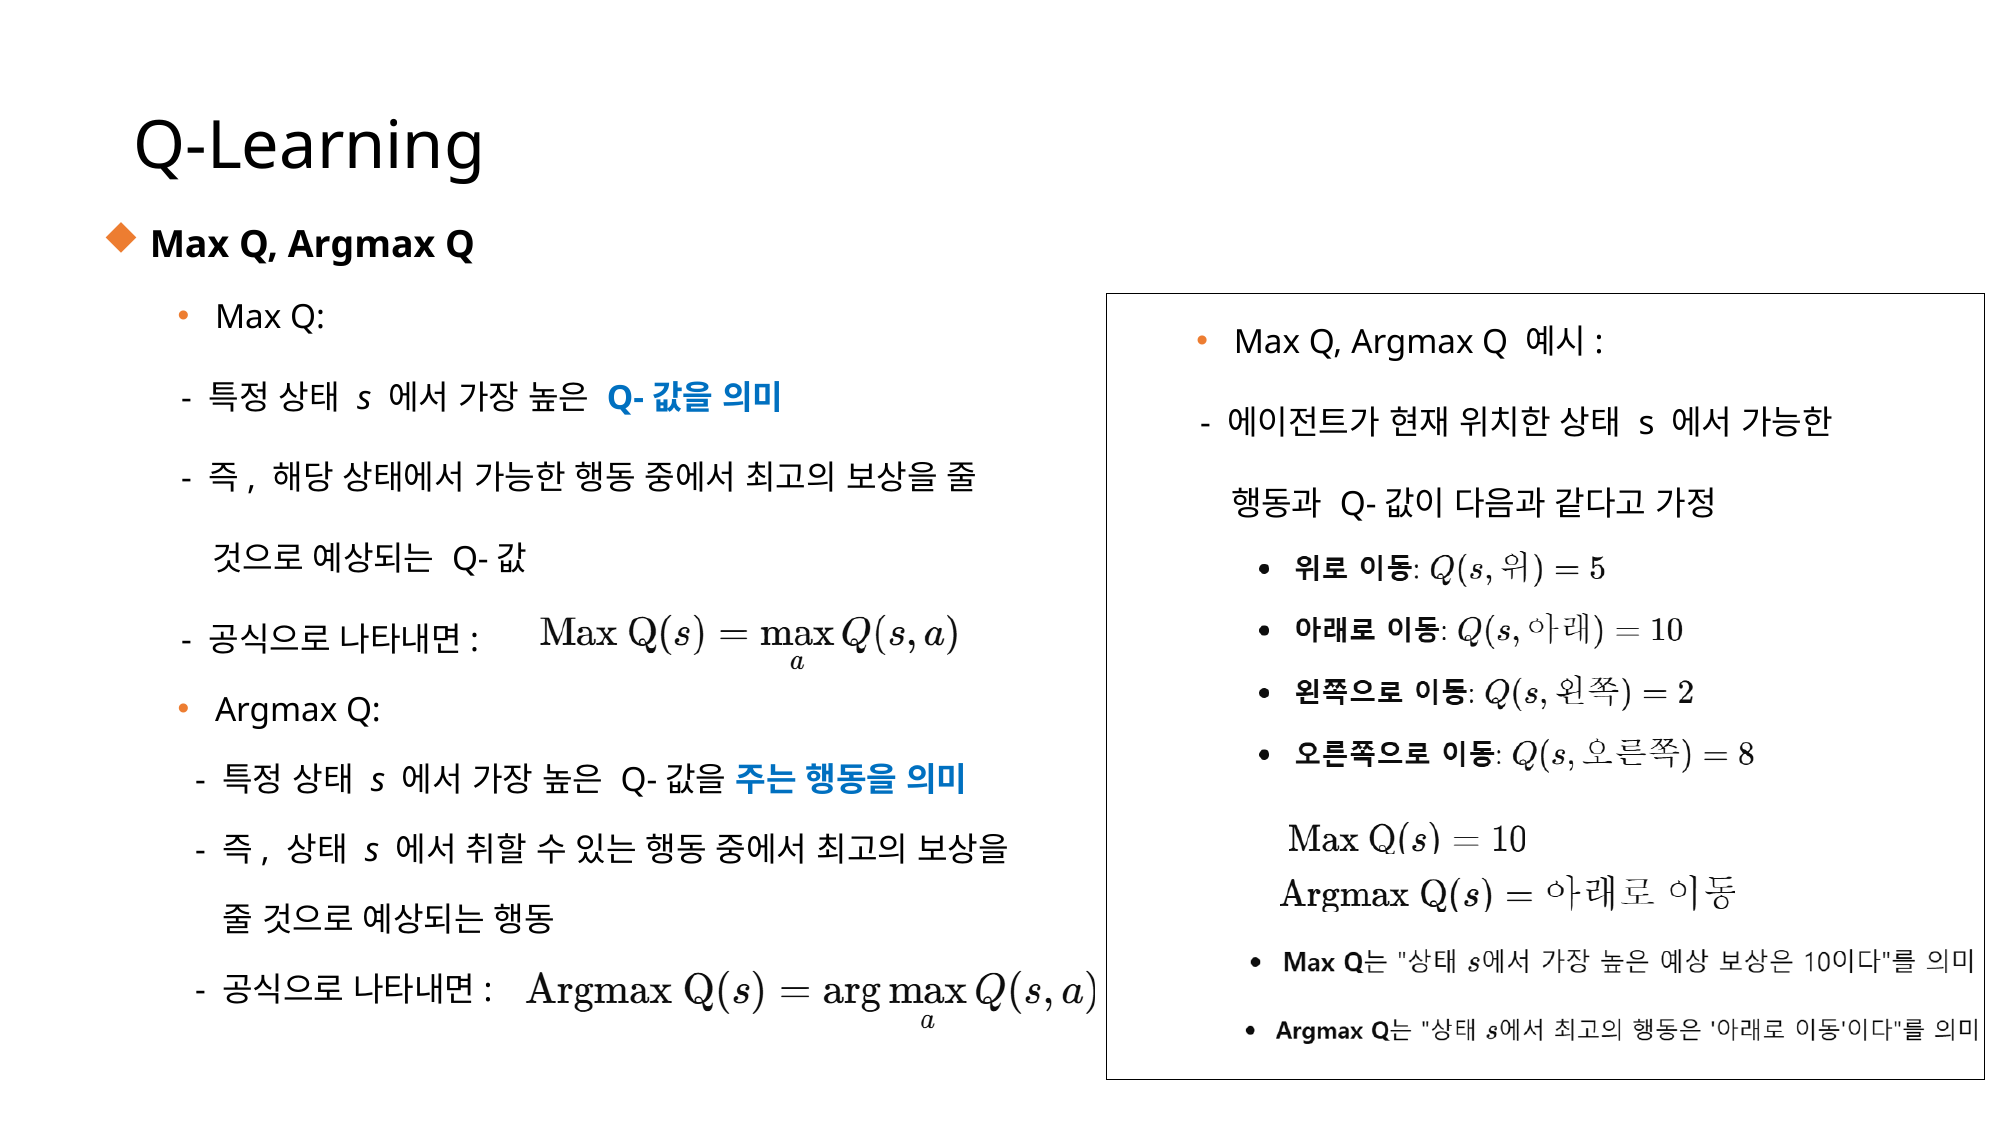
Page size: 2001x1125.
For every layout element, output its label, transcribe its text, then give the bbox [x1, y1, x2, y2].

picture [1240, 1011, 1979, 1048]
picture [535, 601, 961, 671]
text_box Max Q, Argmax Q Max Q: - 특정 상태 s 에서 가장 높은 Q-값을 의미 - 즉, 해당 상태에서 가능한 행동 중에서 최고의 보상을 줄 것으로 예상되는 Q-값 - 공식으로 나타내면: Argmax Q: - 특정 상태 s 에서 가장 높은 Q-값을 주는 행동을 의미 - 즉, 상태 s 에서 취할 수 있는 행동 중에서 최고의 보상을 줄 것으로 예상되는 행동 - 공식으로 나타내면: [87, 190, 1135, 1083]
picture [522, 958, 1095, 1033]
text_box Max Q, Argmax Q 예시: - 에이전트가 현재 위치한 상태 s 에서 가능한 행동과 Q-값이 다음과 같다고 가정 [1106, 293, 1985, 1080]
text_box Q-Learning [118, 58, 1449, 191]
picture [1245, 943, 1973, 981]
picture [1251, 547, 1757, 778]
picture [1280, 872, 1735, 912]
picture [1289, 813, 1525, 854]
